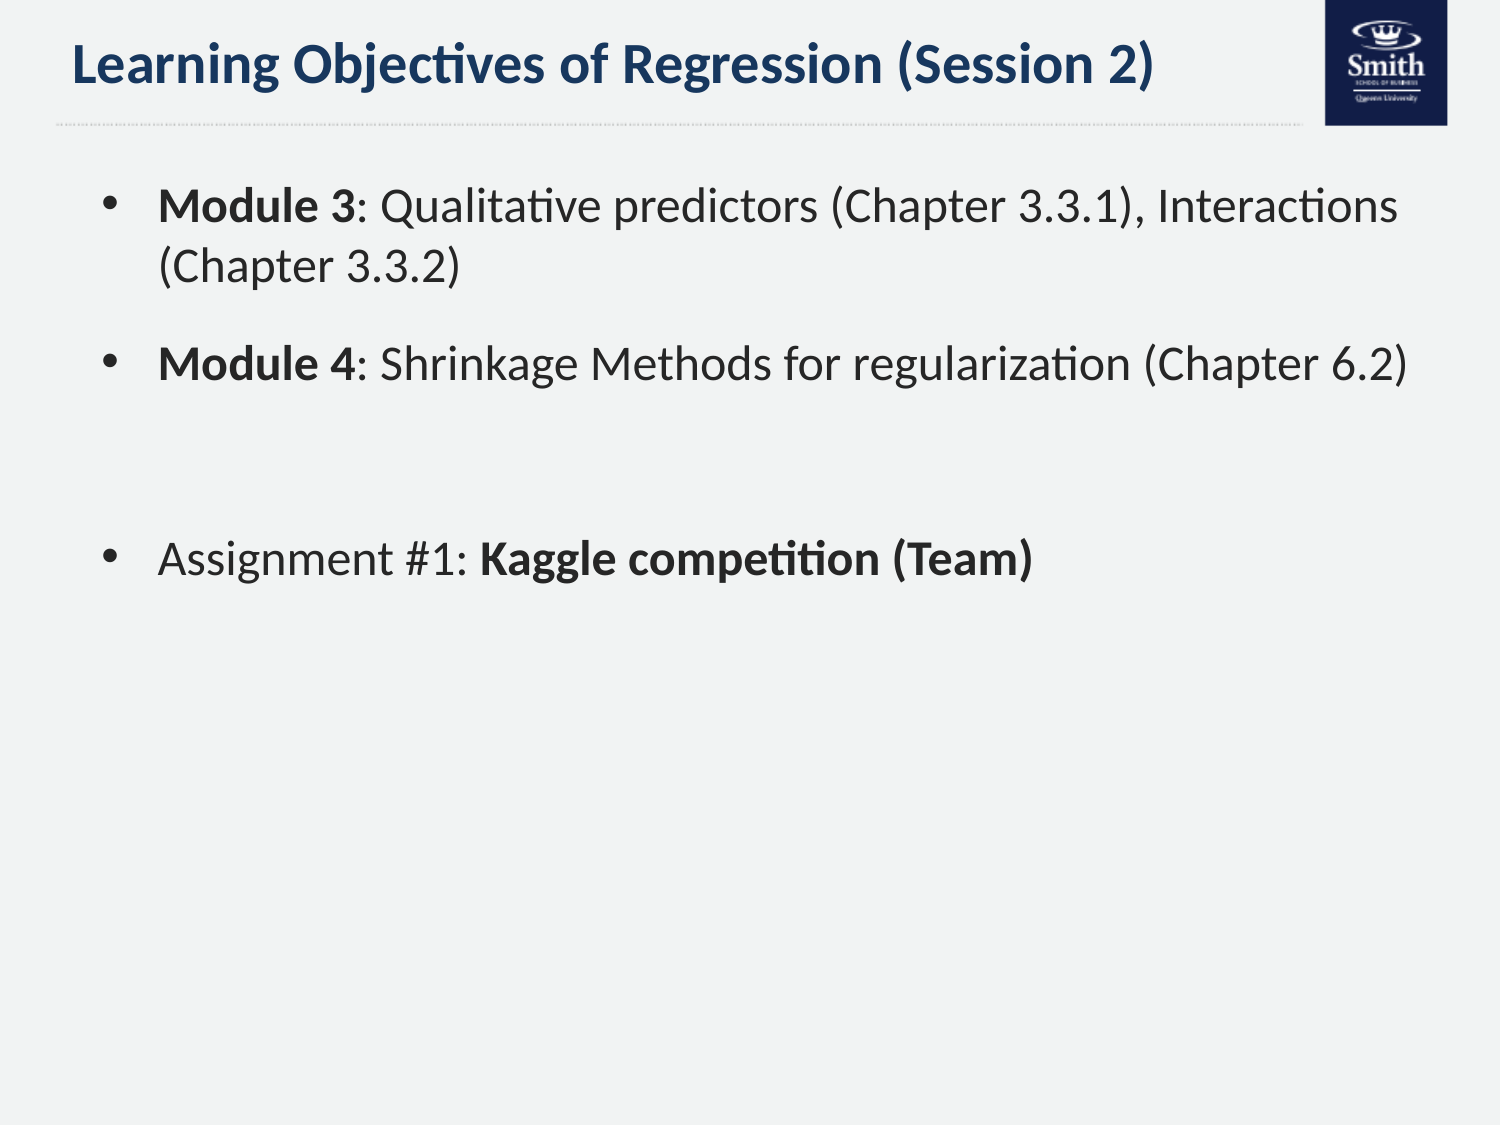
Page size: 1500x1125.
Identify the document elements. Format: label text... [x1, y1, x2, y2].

title Learning Objectives of Regression (Session 2) [57, 7, 1288, 114]
list Module 3: Qualitative predictors (Chapter 3.3.1), Interactions (Chapter 3.3.2) Module 4: Shrinkage Methods for regularization (Chapter 6.2) Assignment #1: Kaggle competition (Team) [86, 164, 1470, 1087]
